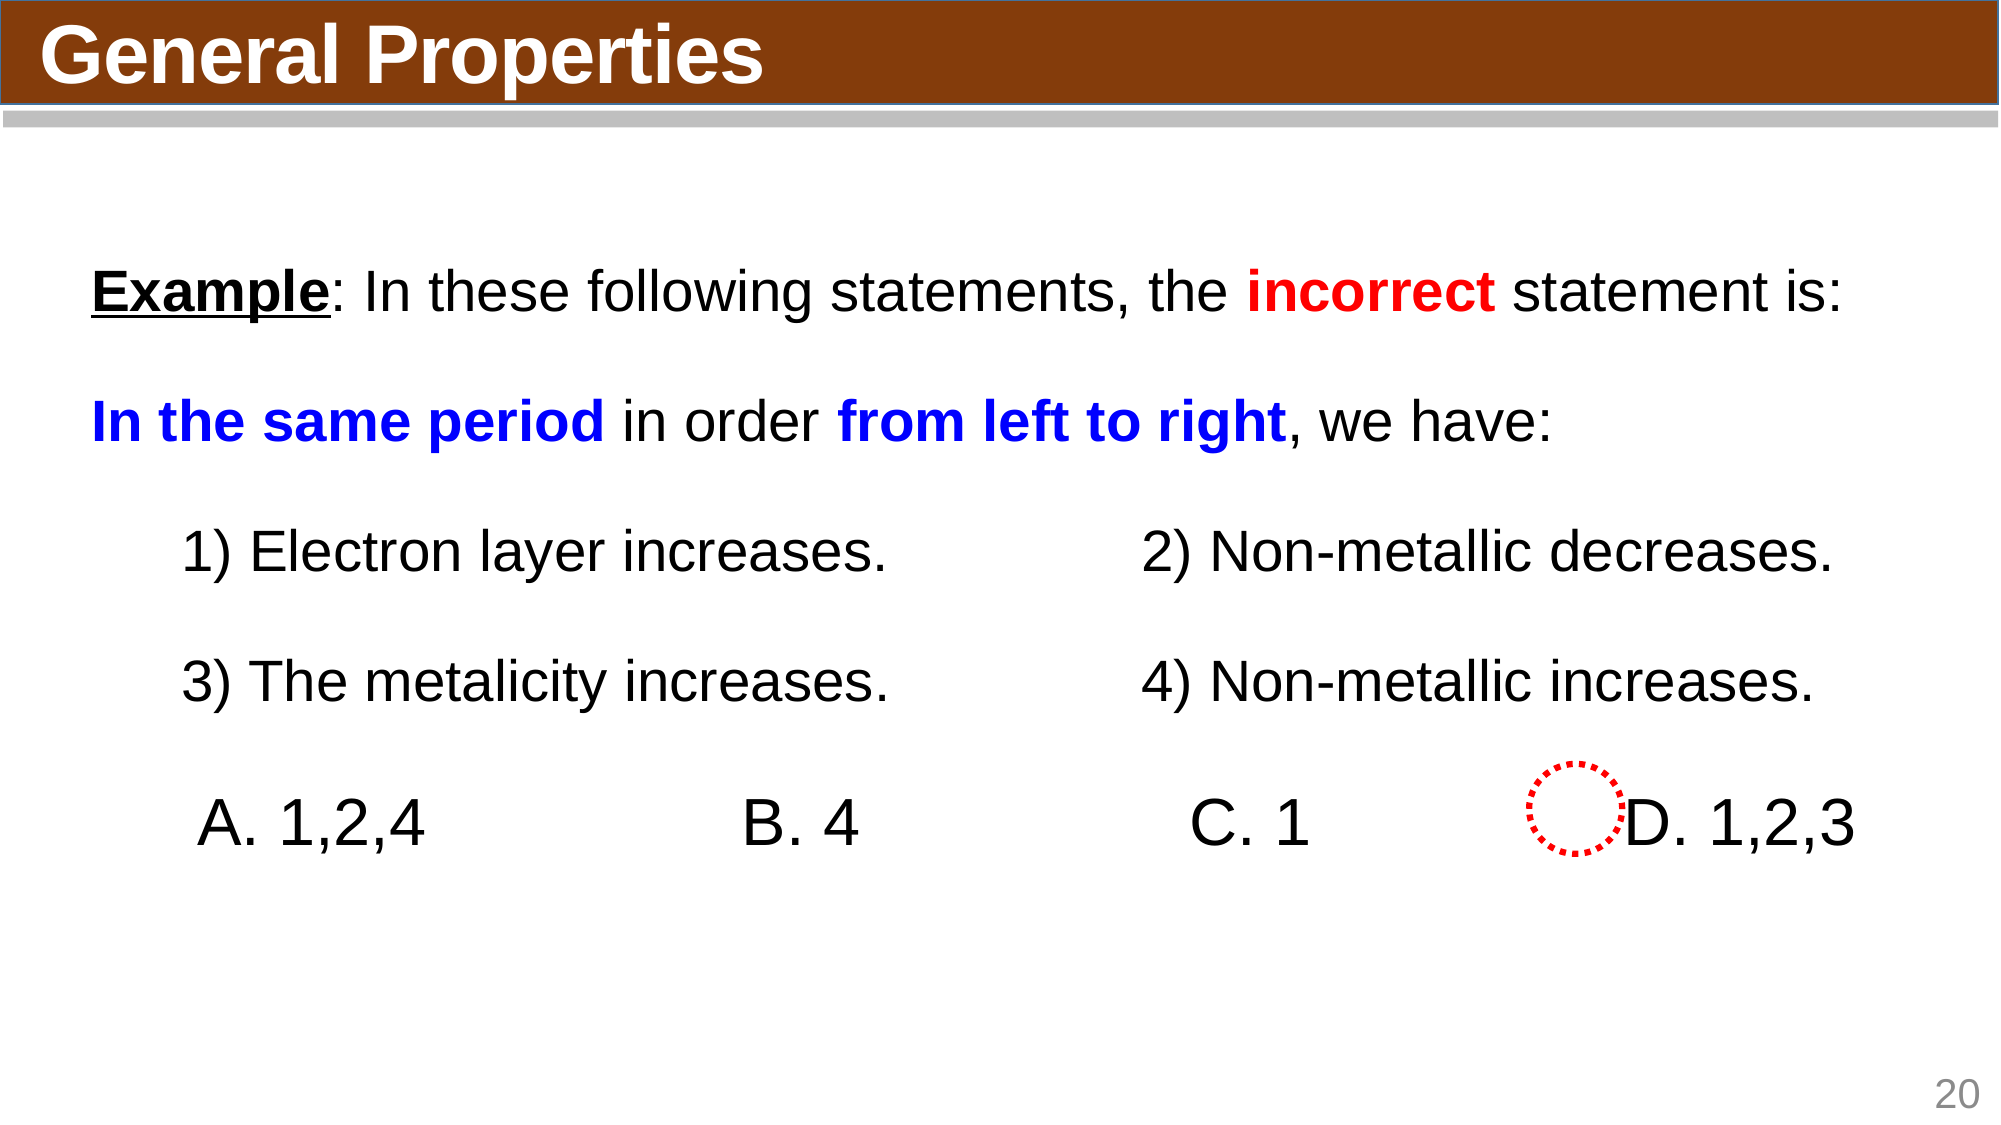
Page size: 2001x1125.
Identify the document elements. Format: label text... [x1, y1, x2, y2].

text_box [0, 0, 1999, 105]
text_box General Properties [24, 8, 1971, 105]
slide_number 20 [1908, 1059, 1996, 1125]
text_box Example: In these following statements, the incorrect statement is: In the same period in order from left to right, we have: 1) Electron layer increases. 2) Non-metallic decreases. 3) The metalicity increases. 4) Non-metallic increases. A. 1,2,4 B. 4 C. 1 D. 1,2,3 [76, 211, 1970, 866]
